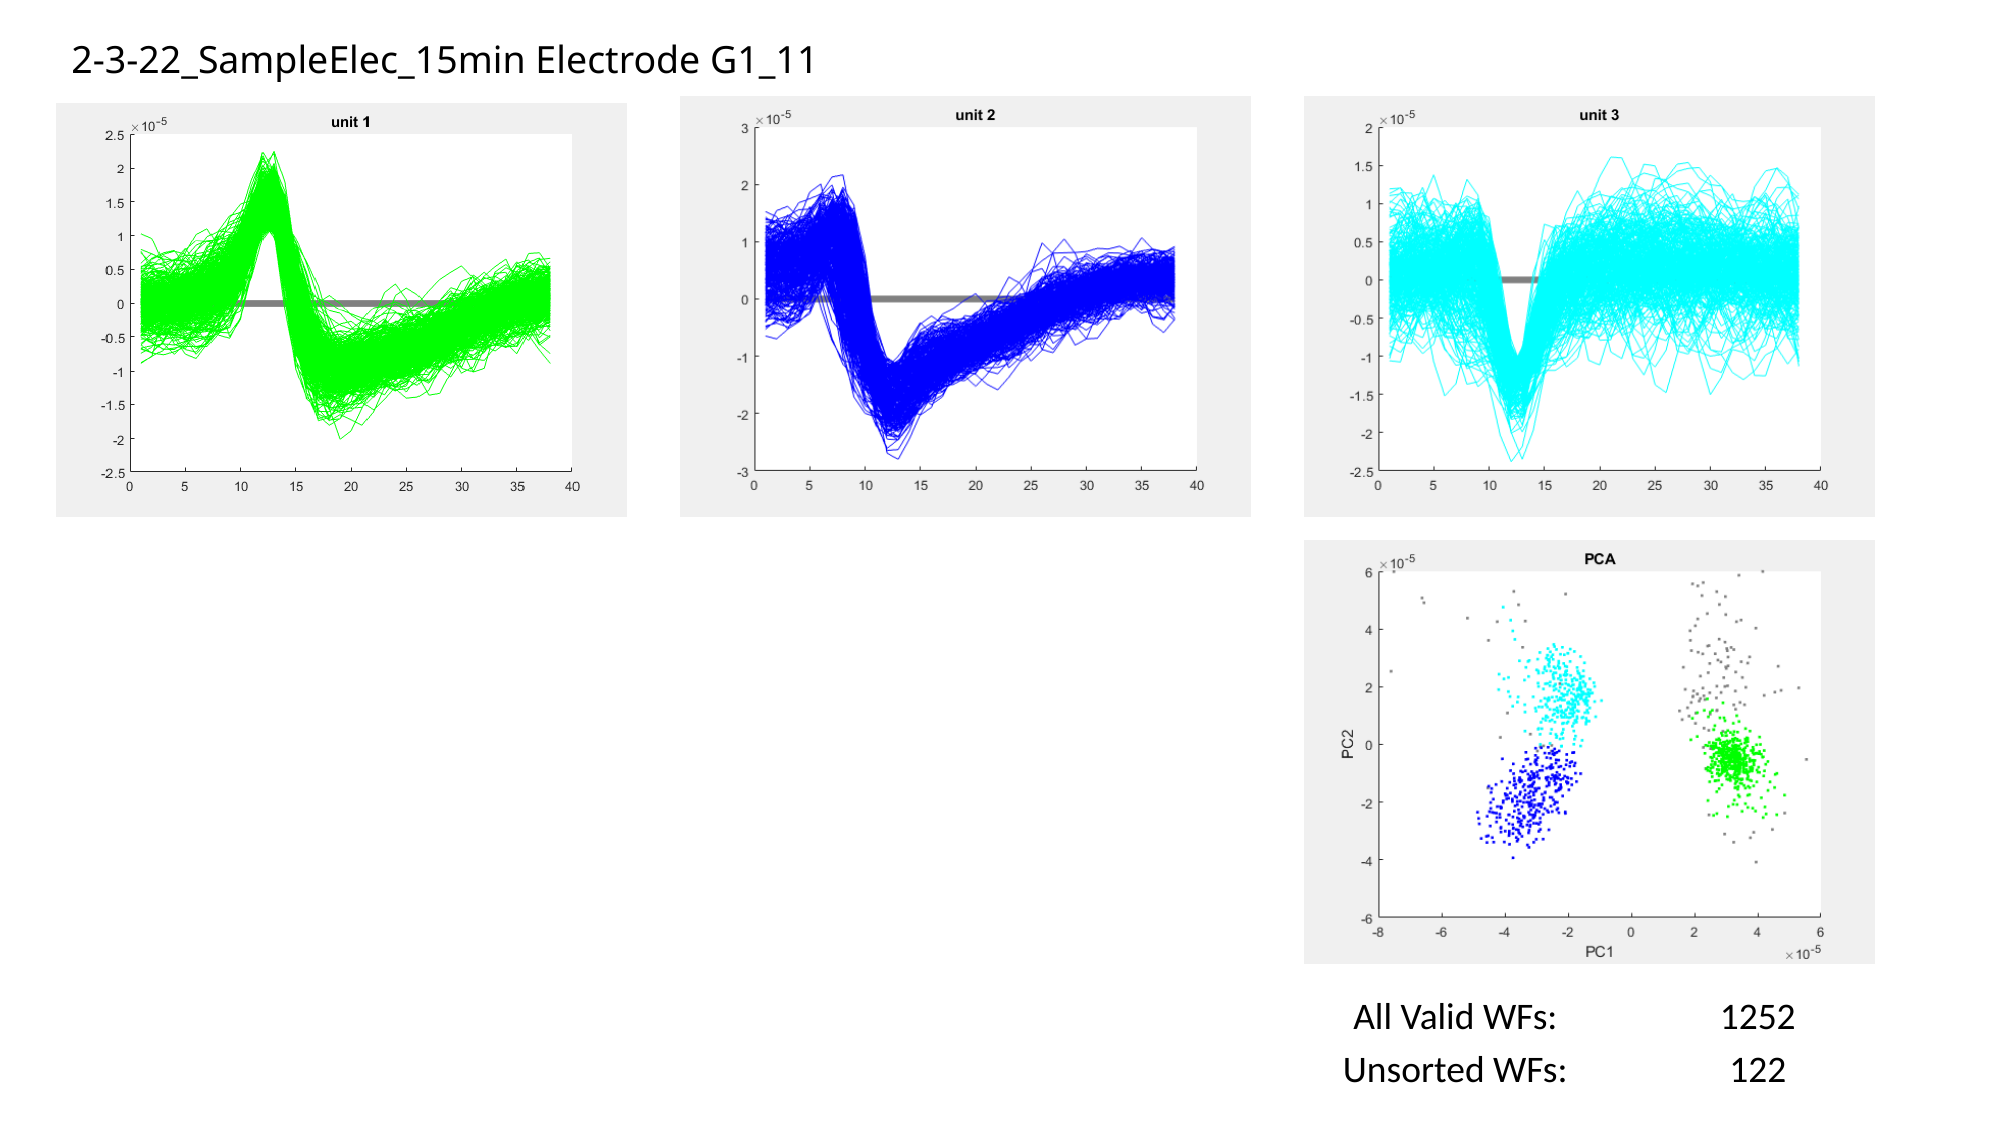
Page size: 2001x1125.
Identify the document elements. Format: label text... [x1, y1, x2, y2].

picture [1304, 96, 1875, 517]
table_cell 122 [1607, 1048, 1908, 1099]
table_header All Valid WFs: [1305, 995, 1606, 1046]
picture [56, 103, 627, 517]
table_cell Unsorted WFs: [1305, 1048, 1606, 1099]
title 2-3-22_SampleElec_15min Electrode G1_11 [56, 31, 1541, 92]
picture [680, 96, 1251, 517]
table_header 1252 [1607, 995, 1908, 1046]
picture [1304, 540, 1875, 964]
